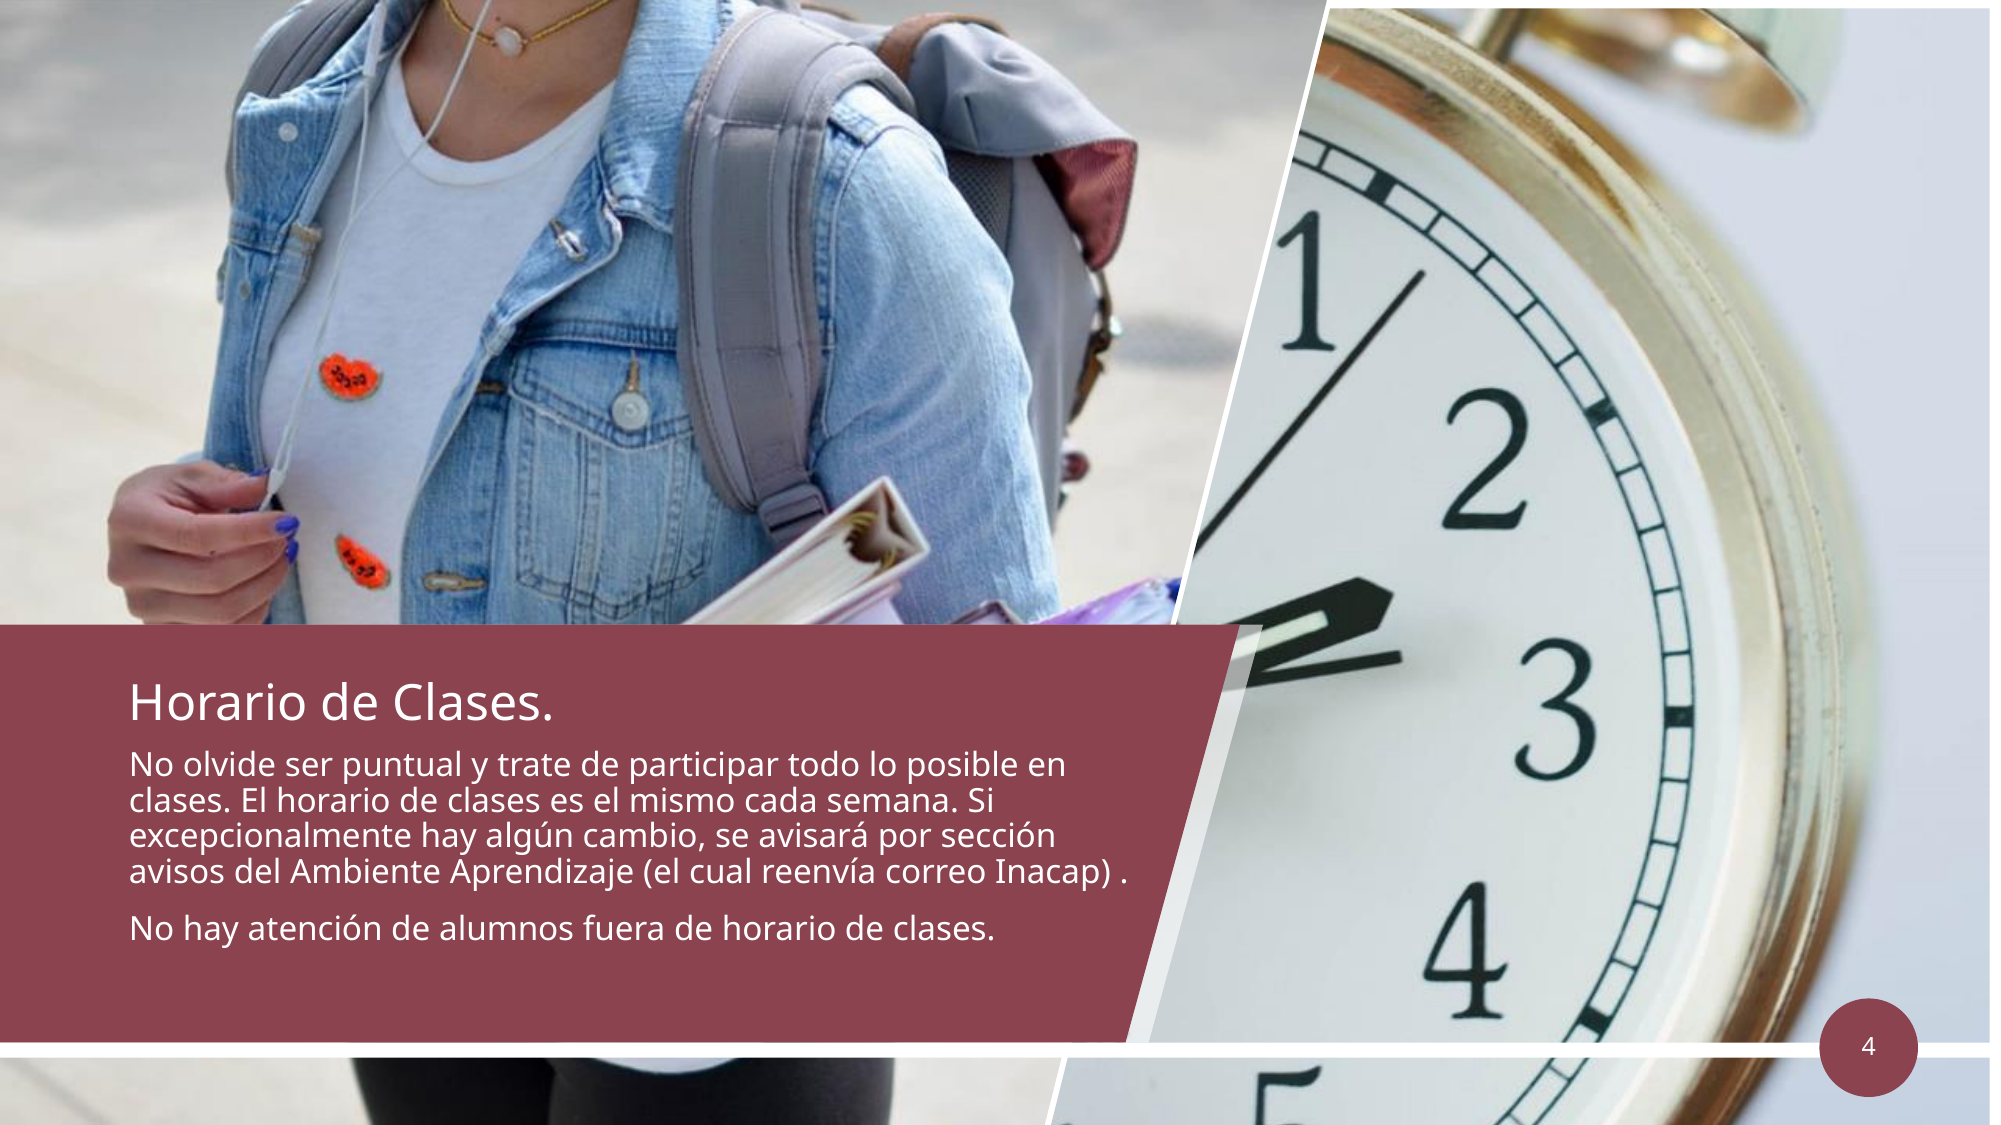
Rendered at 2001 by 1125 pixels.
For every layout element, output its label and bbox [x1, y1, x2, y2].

picture [0, 0, 1990, 1125]
text_box [0, 624, 1264, 1043]
text_box [1990, 1042, 2000, 1059]
